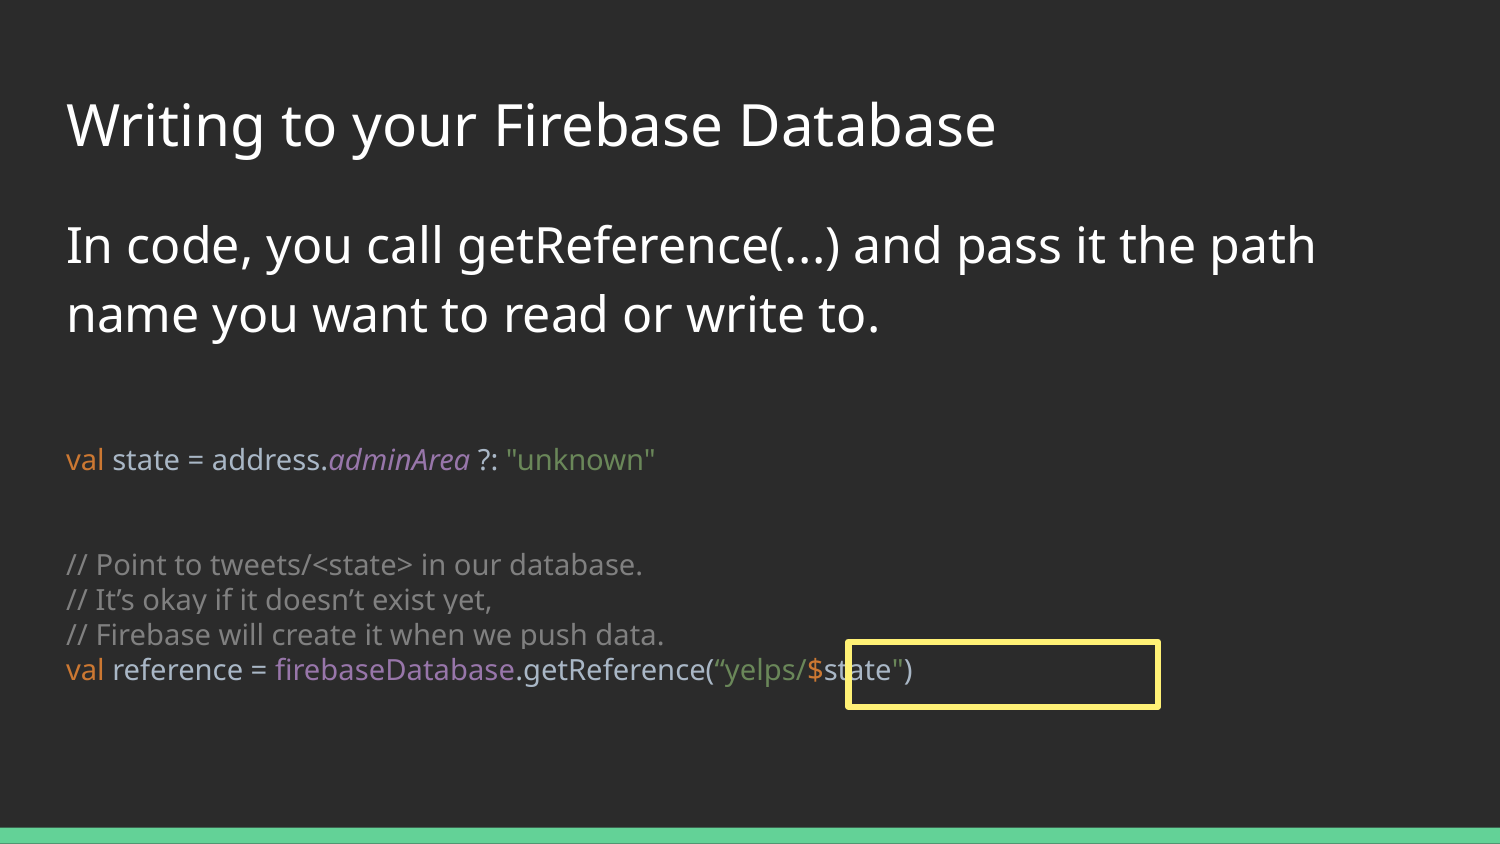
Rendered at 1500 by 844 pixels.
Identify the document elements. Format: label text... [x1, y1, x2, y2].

title Writing to your Firebase Database [51, 72, 1449, 167]
text_box [848, 641, 1158, 707]
list In code, you call getReference(...) and pass it the path name you want to read or write to. [51, 189, 1449, 312]
text_box val state = address.adminArea ?: "unknown" // Point to tweets/<state> in our database. // It’s okay if it doesn’t exist yet, // Firebase will create it when we push data. val reference = firebaseDatabase.getReference(“yelps/$state") [51, 317, 1436, 810]
